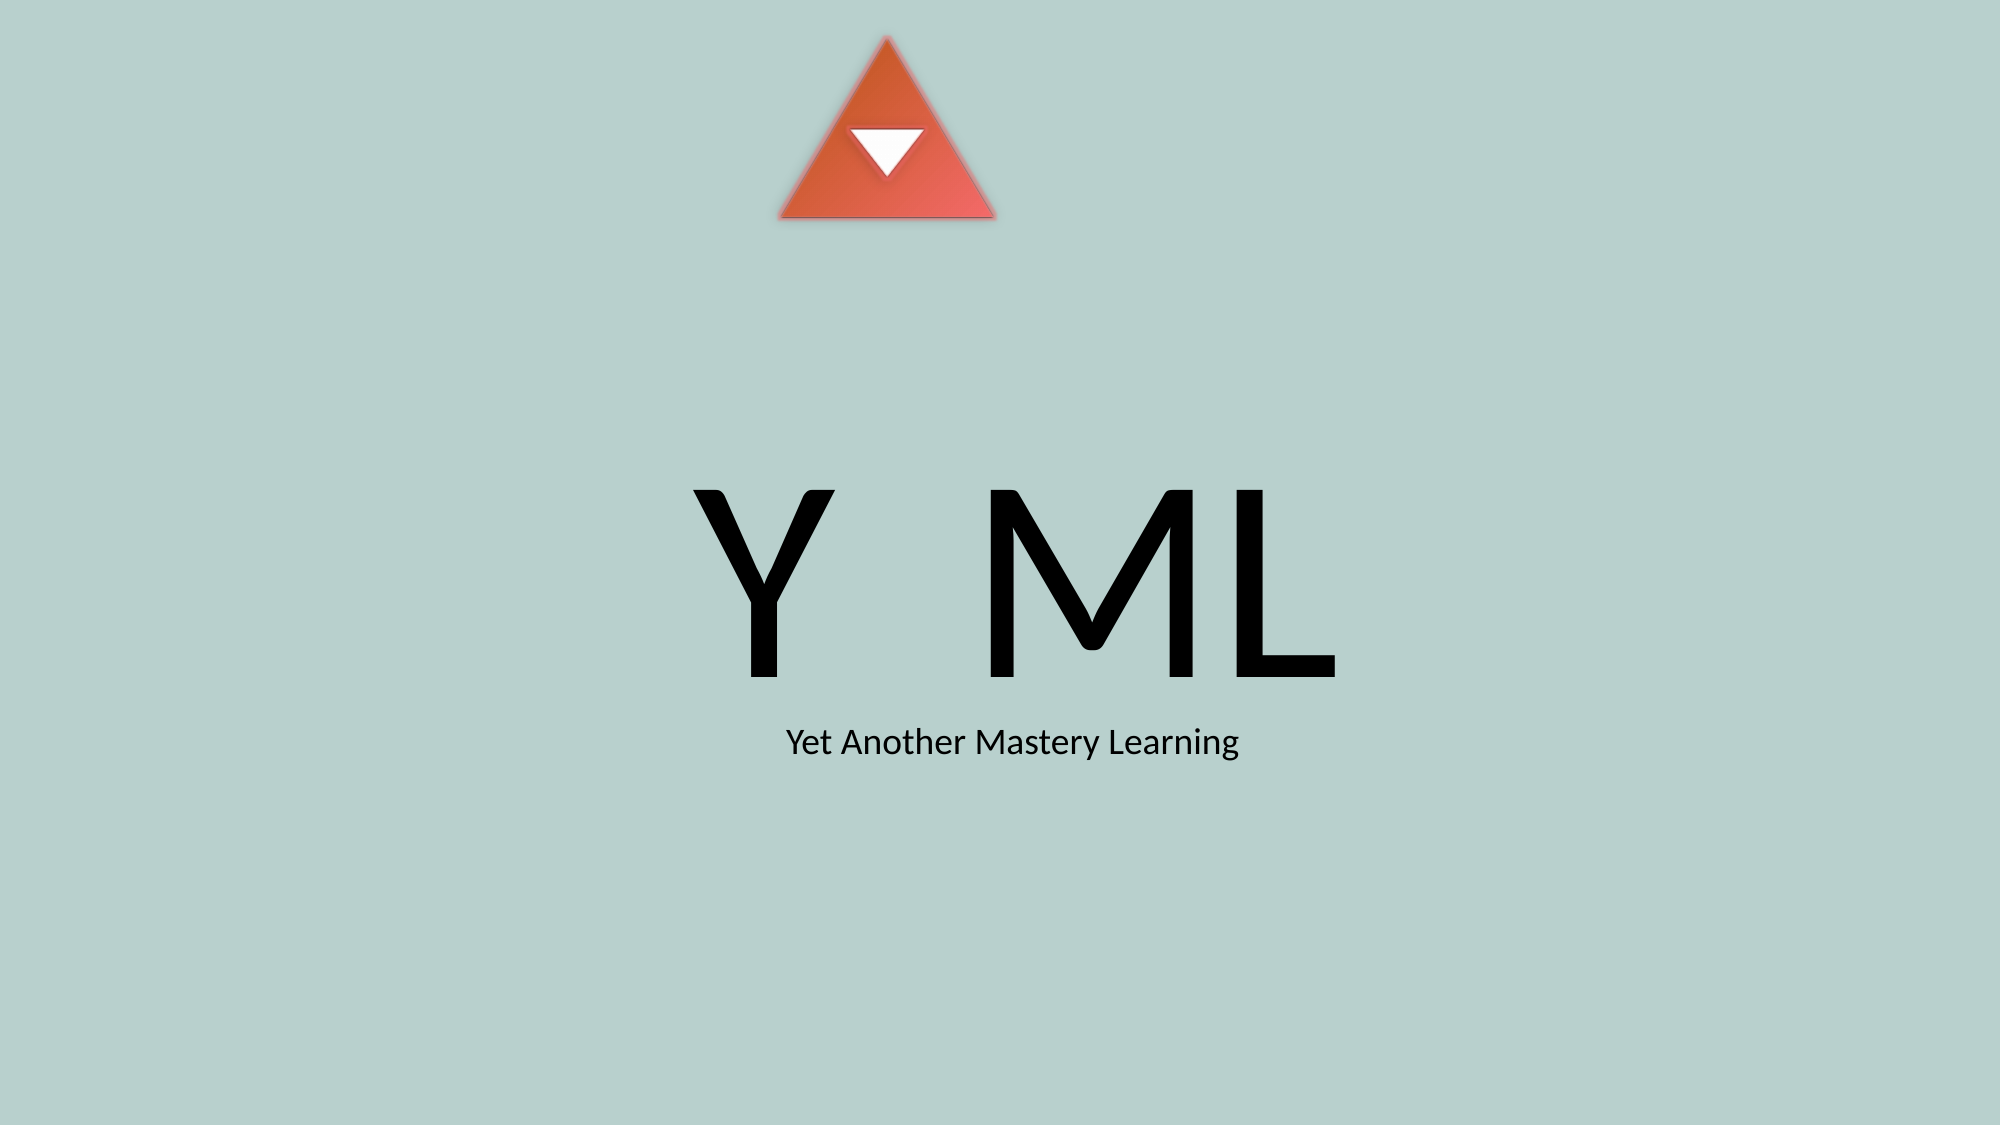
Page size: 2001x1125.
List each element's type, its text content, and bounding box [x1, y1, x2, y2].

text_box Y ML [446, 378, 1588, 743]
text_box Yet Another Mastery Learning [636, 709, 1390, 770]
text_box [779, 36, 995, 217]
